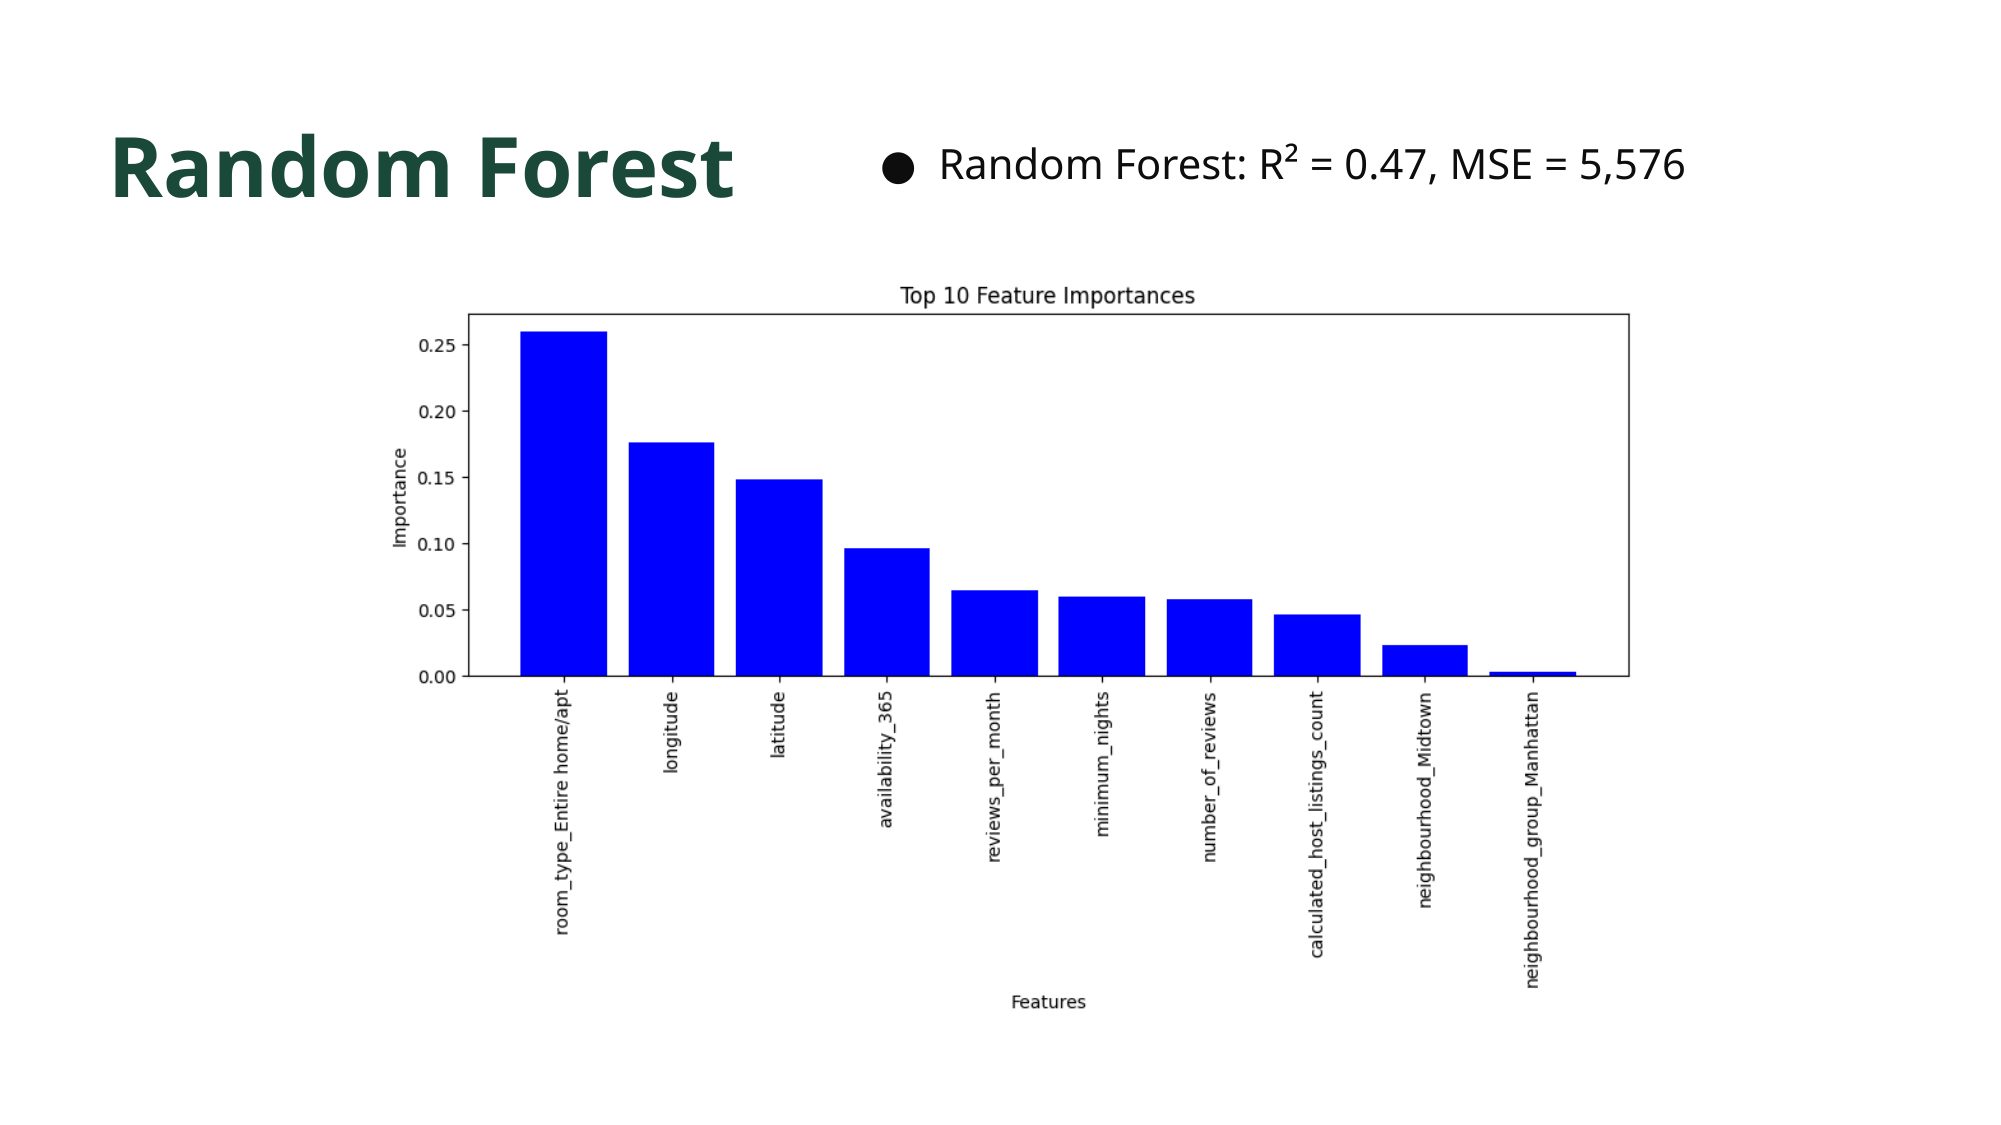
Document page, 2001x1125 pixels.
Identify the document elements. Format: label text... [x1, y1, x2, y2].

text_box Random Forest: R² = 0.47, MSE = 5,576 [848, 115, 1870, 203]
text_box Random Forest [93, 99, 1227, 291]
picture [379, 272, 1640, 1025]
text_box [124, 254, 1827, 975]
